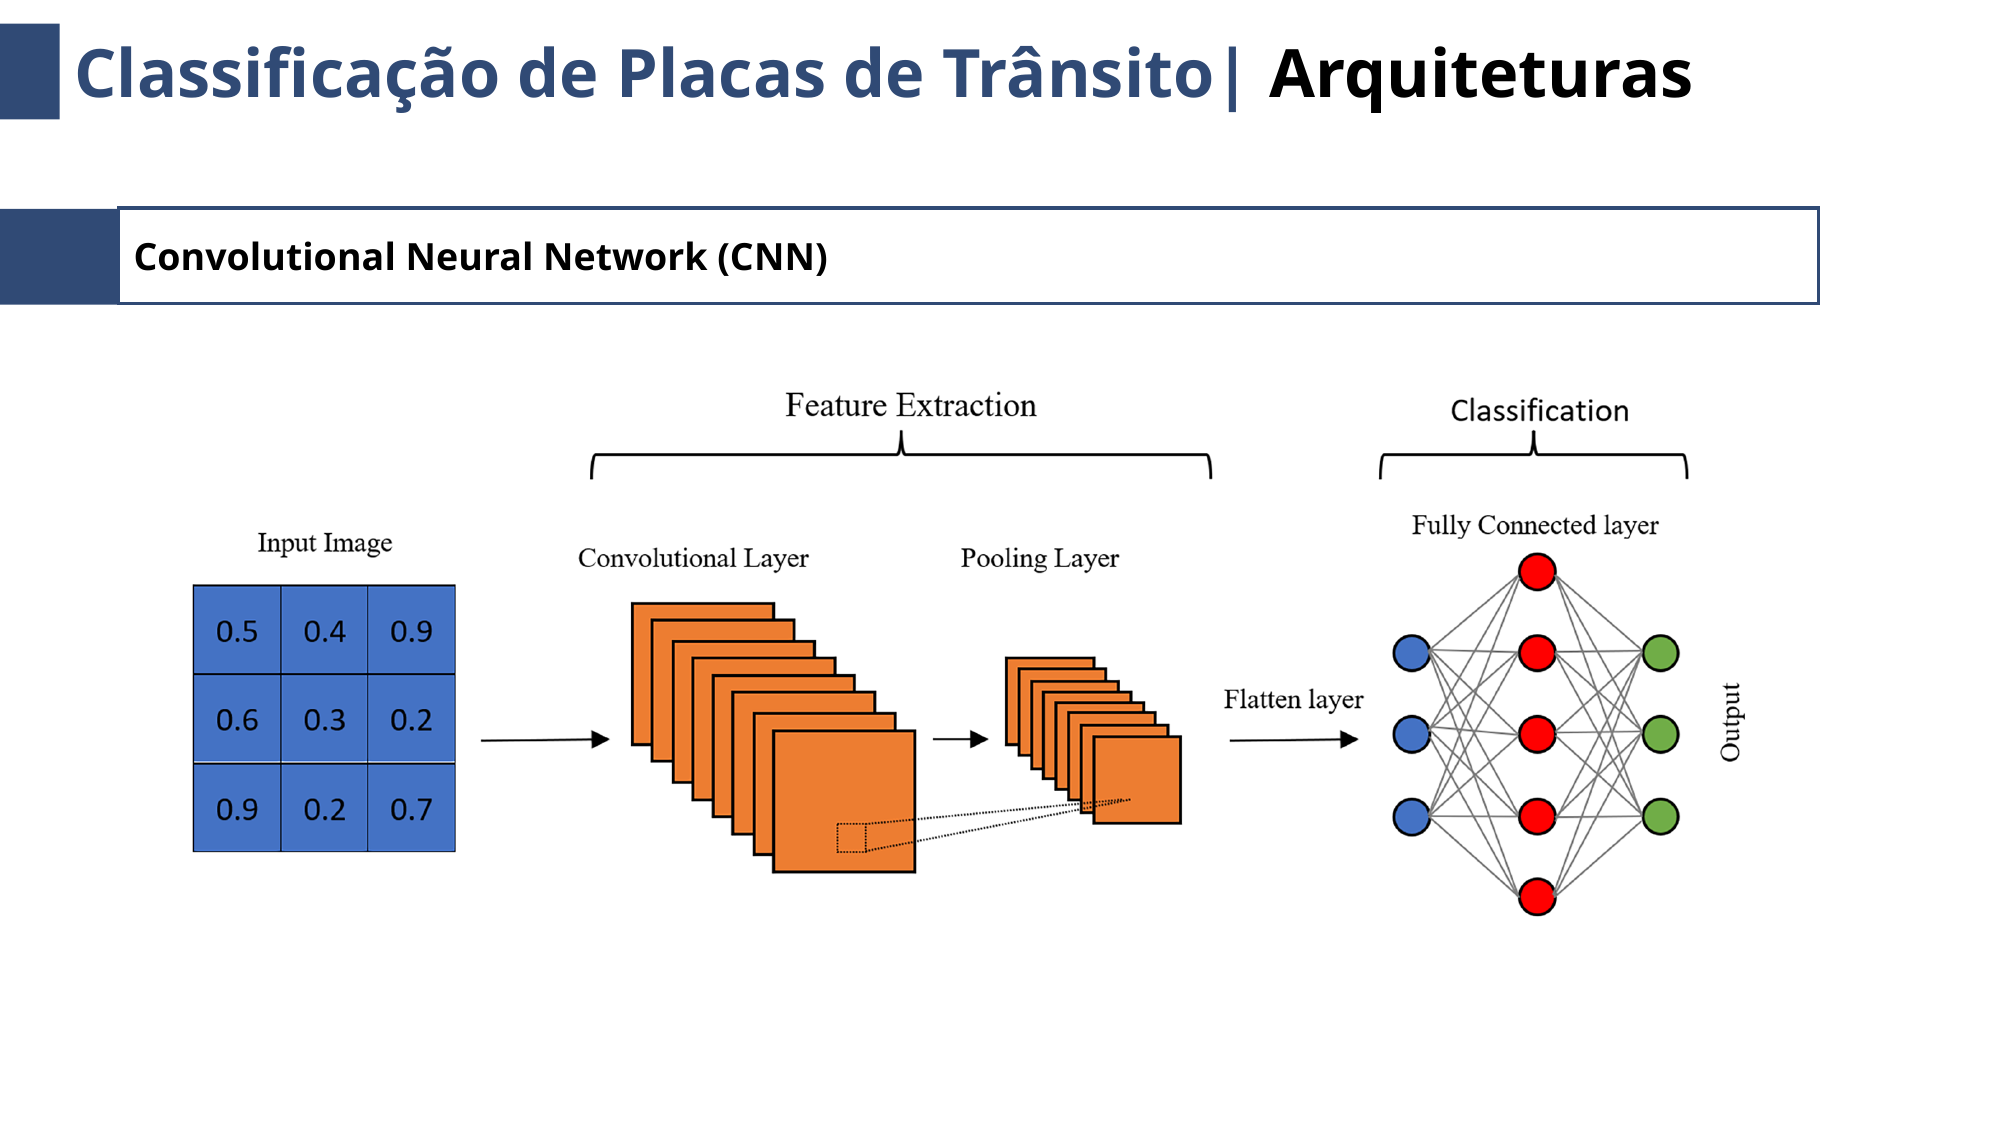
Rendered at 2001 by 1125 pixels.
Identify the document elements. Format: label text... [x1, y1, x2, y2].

text_box [0, 22, 61, 121]
text_box Convolutional Neural Network (CNN) [117, 206, 1820, 305]
text_box Classificação de Placas de Trânsito| Arquiteturas [59, 23, 1969, 119]
picture [191, 390, 1747, 918]
text_box [0, 207, 121, 306]
